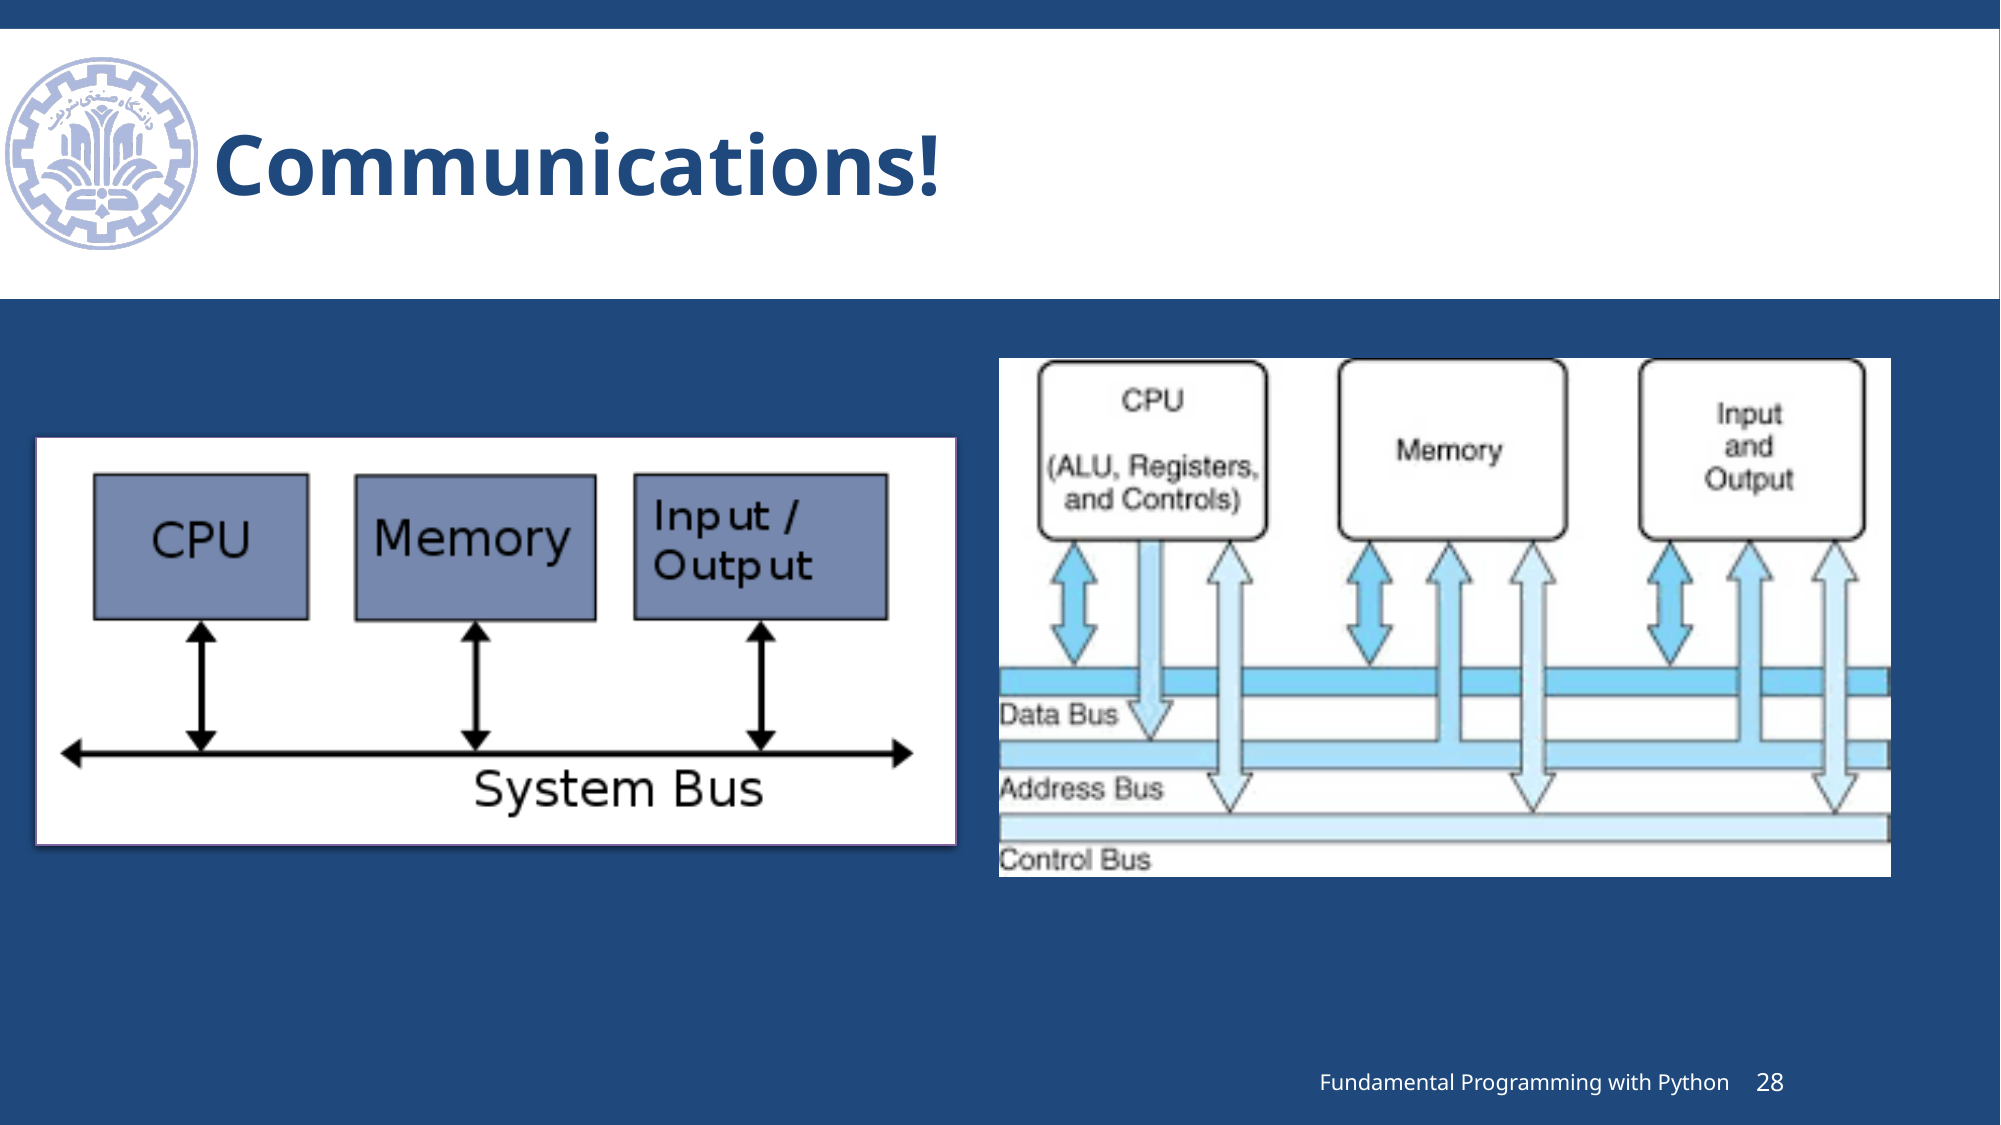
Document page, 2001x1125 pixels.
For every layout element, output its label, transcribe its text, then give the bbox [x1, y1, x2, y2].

picture [999, 358, 1891, 877]
slide_number 28 [1748, 1053, 1904, 1114]
title Communications! [197, 46, 1803, 295]
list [57, 470, 919, 820]
text_box [35, 437, 957, 846]
footer Fundamental Programming with Python [918, 1053, 1746, 1114]
